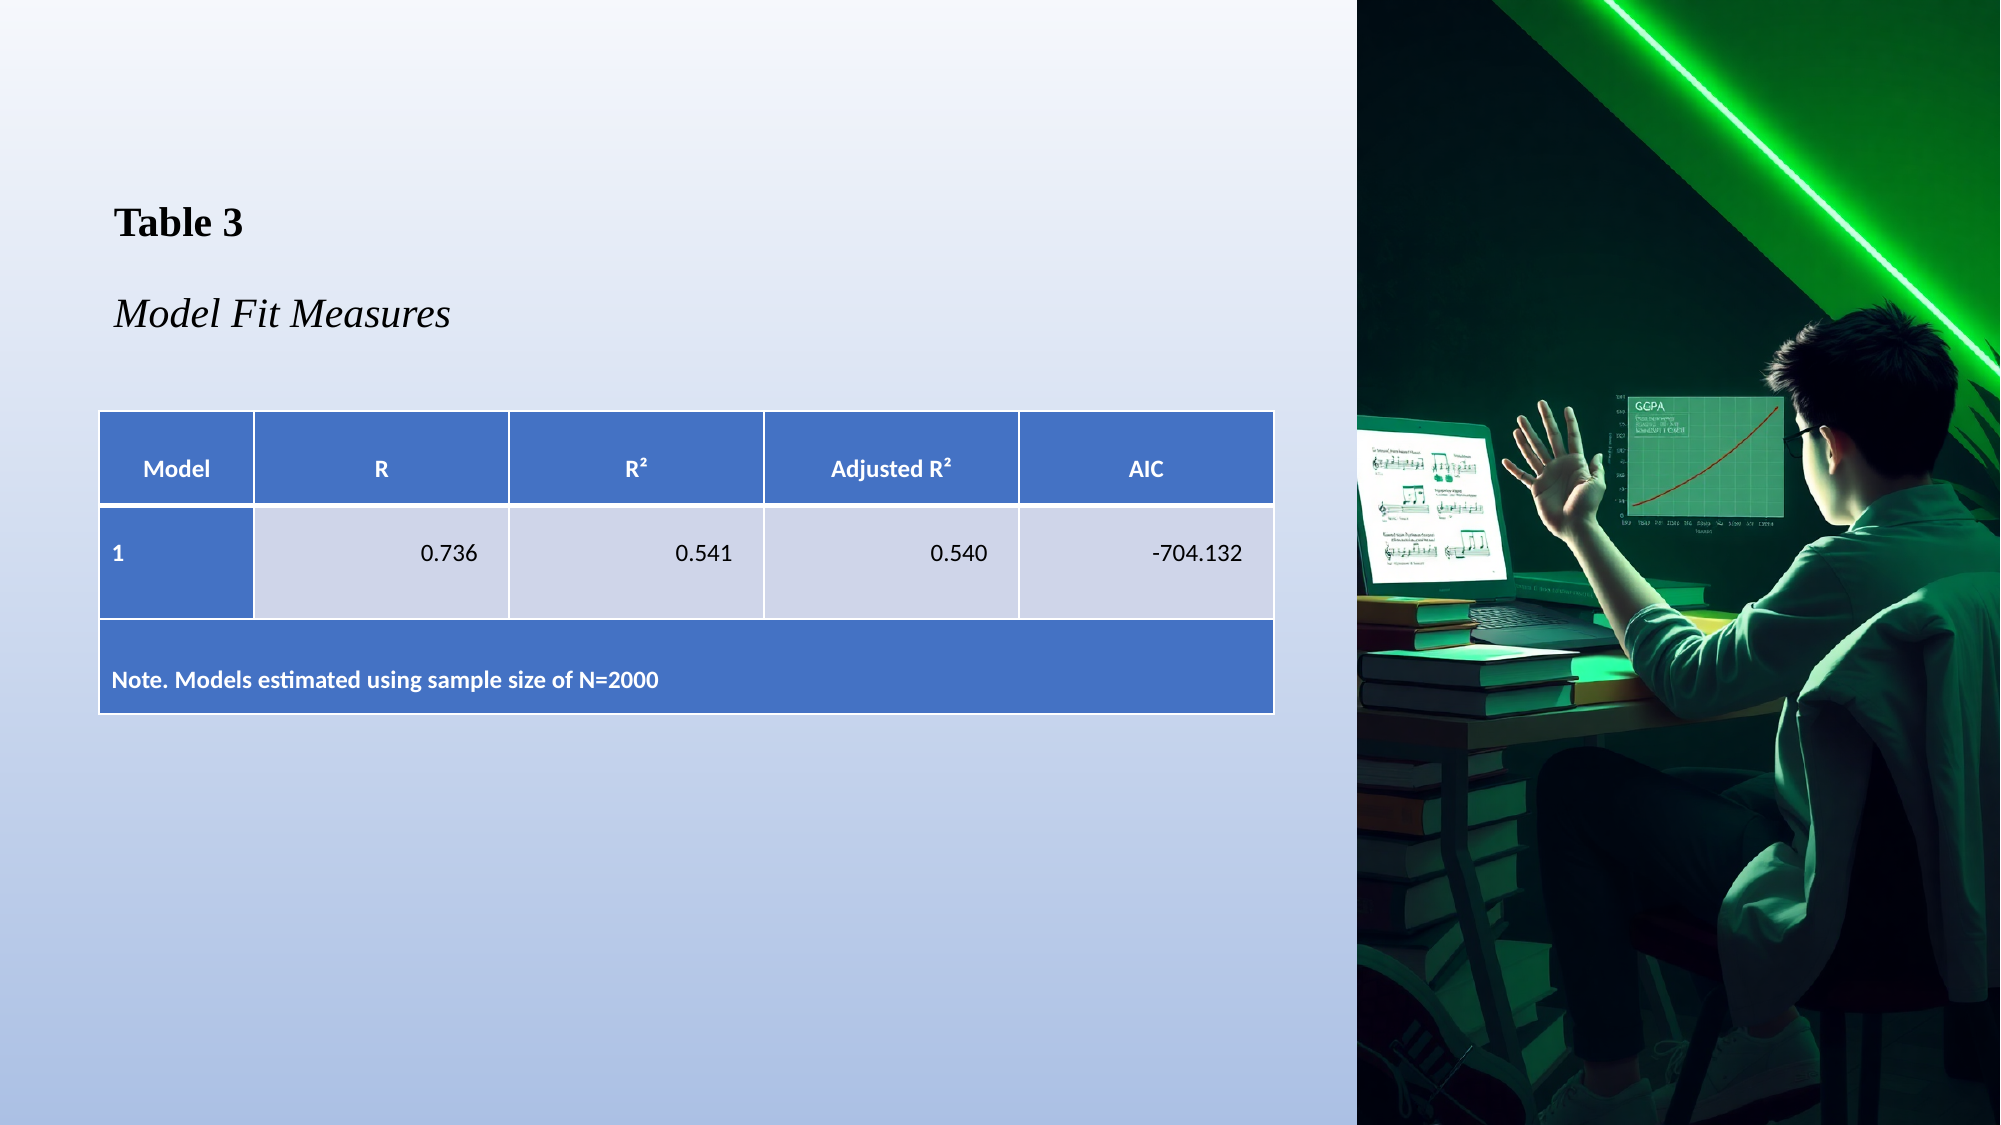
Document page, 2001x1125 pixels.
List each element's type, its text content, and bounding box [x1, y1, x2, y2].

table_header R [255, 412, 508, 503]
table_cell Note. Models estimated using sample size of N=2000 [100, 620, 1273, 713]
table_header Adjusted R² [765, 412, 1018, 503]
table_cell -704.132 [1020, 508, 1273, 618]
text_box Table 3 Model Fit Measures [99, 161, 1100, 344]
table_header AIC [1020, 412, 1273, 503]
table_cell 0.541 [510, 508, 763, 618]
table_header Model [100, 412, 253, 503]
picture [1356, 0, 2000, 1125]
table_header R² [510, 412, 763, 503]
table_cell 0.736 [255, 508, 508, 618]
table_cell 0.540 [765, 508, 1018, 618]
table_cell 1 [100, 508, 253, 618]
